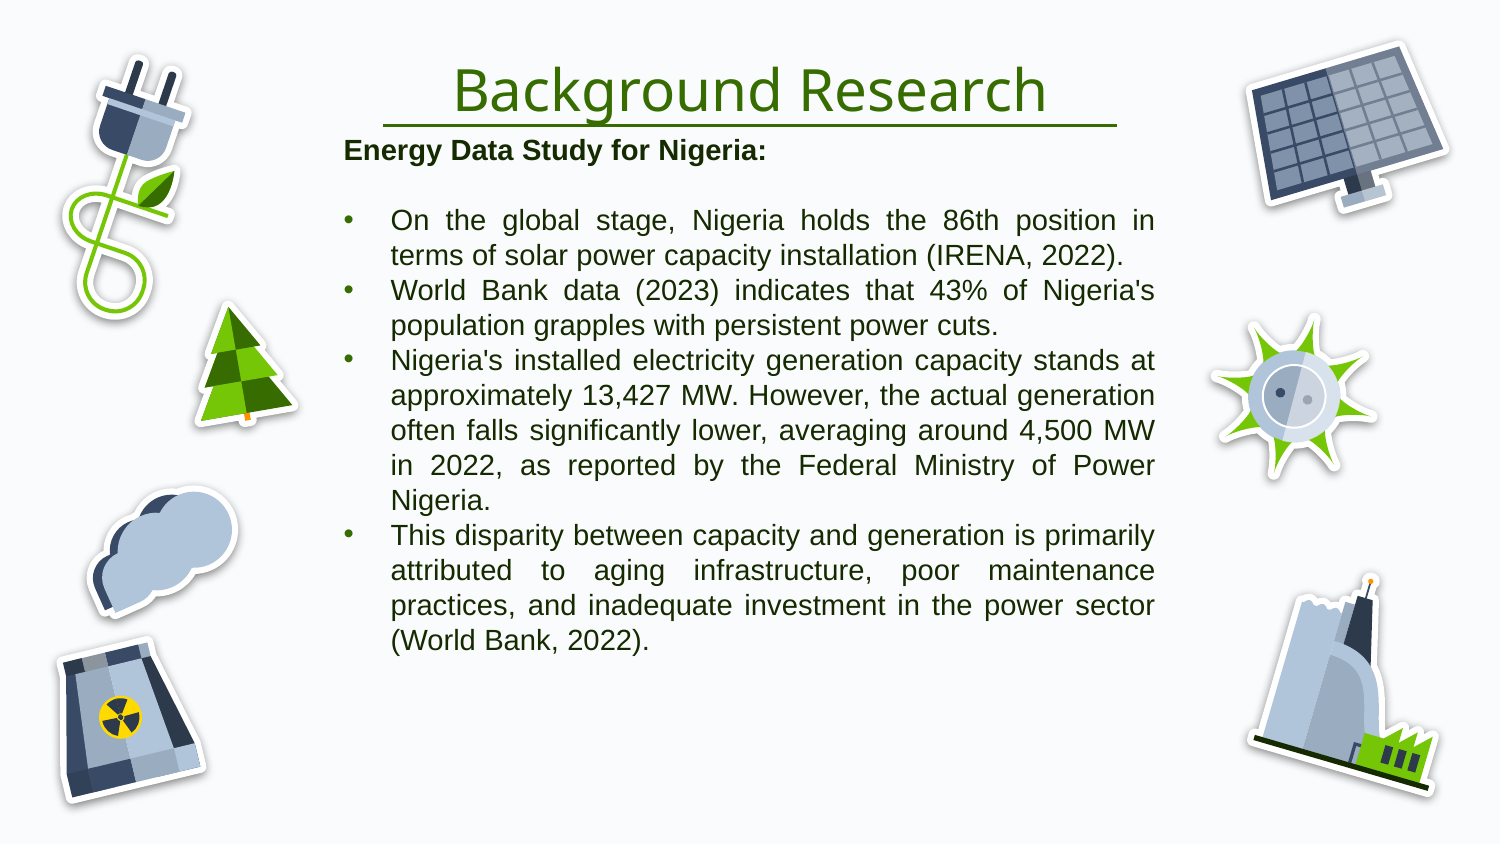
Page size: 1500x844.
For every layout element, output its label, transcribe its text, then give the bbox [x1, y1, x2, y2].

title Background Research [328, 33, 1172, 116]
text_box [54, 650, 187, 785]
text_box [82, 500, 236, 590]
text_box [1255, 65, 1436, 205]
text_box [73, 62, 179, 313]
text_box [191, 305, 285, 422]
subtitle Energy Data Study for Nigeria: On the global stage, Nigeria holds the 86th position in terms of solar power capacity installation (IRENA, 2022). World Bank data (2023) indicates that 43% of Nigeria's population grapples with persistent power cuts. Nigeria's installed electricity generation capacity stands at approximately 13,427 MW. However, the actual generation often falls significantly lower, averaging around 4,500 MW in 2022, as reported by the Federal Ministry of Power Nigeria. This disparity between capacity and generation is primarily attributed to aging infrastructure, poor maintenance practices, and inadequate investment in the power sector (World Bank, 2022). [328, 116, 1172, 822]
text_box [1275, 580, 1458, 770]
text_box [1214, 316, 1375, 477]
